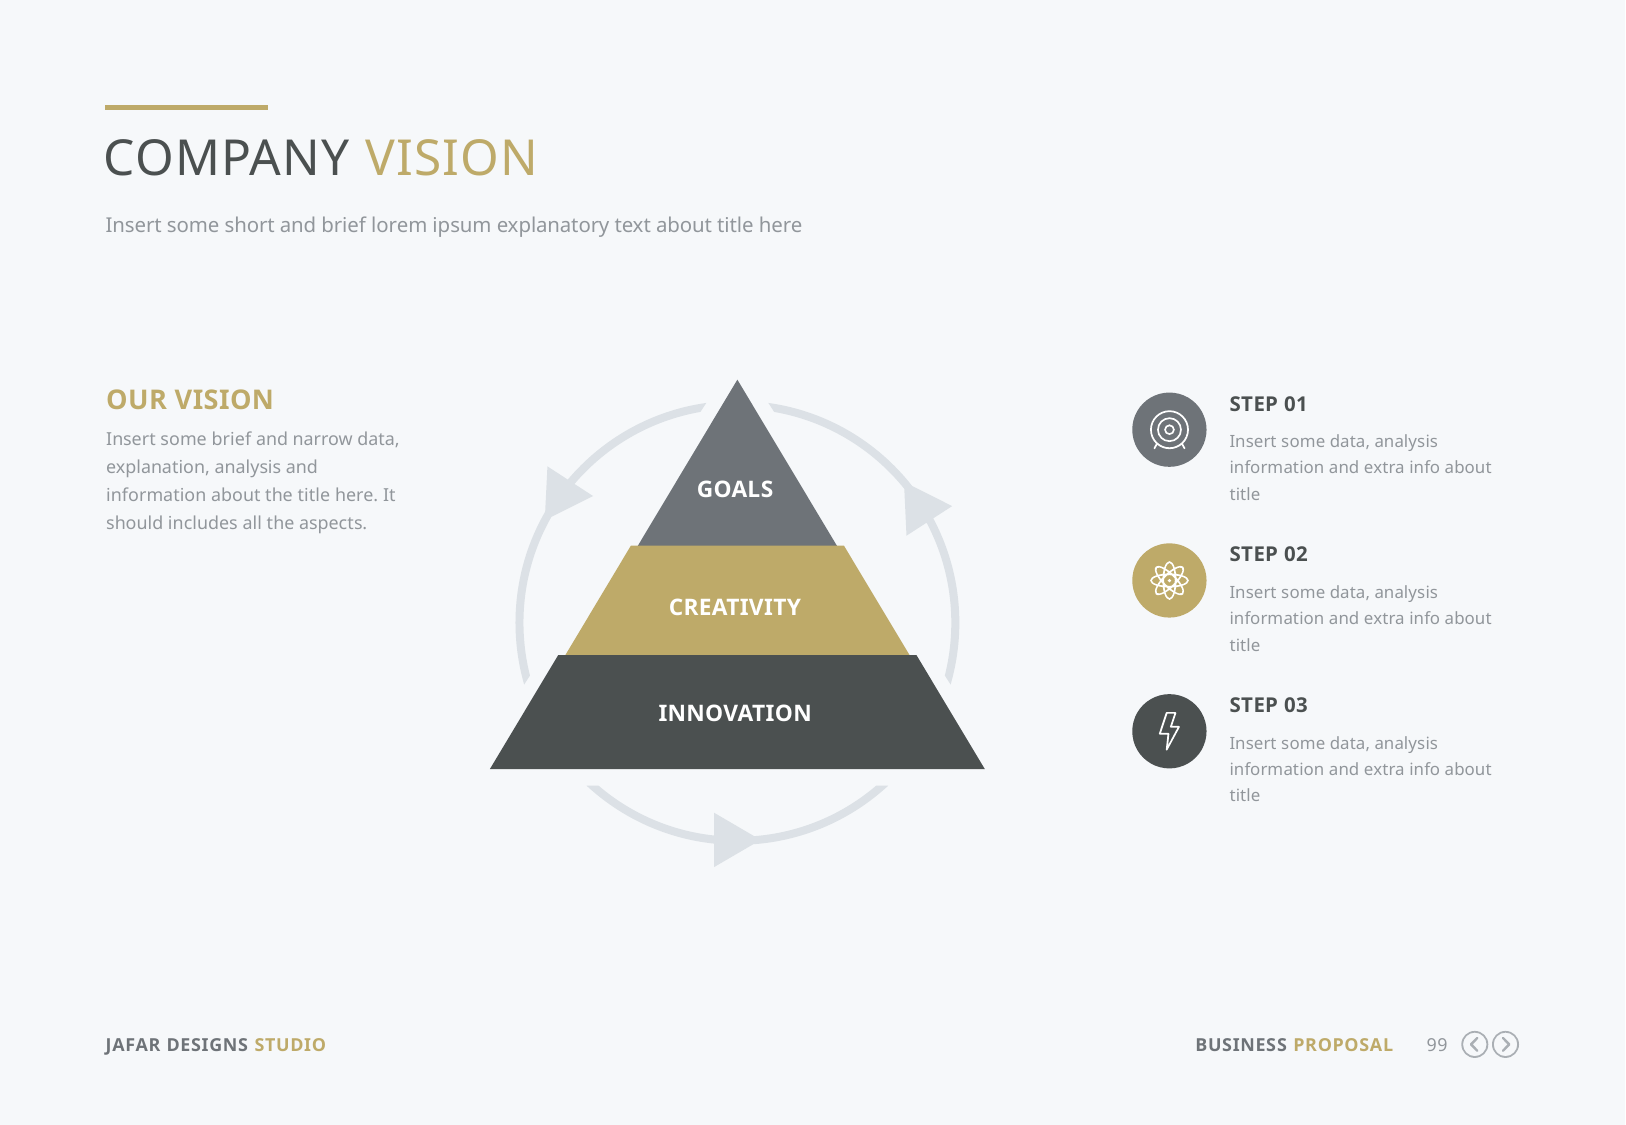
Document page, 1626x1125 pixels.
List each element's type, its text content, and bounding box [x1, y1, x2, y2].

text_box [565, 545, 910, 655]
text_box [489, 655, 985, 770]
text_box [1229, 541, 1519, 629]
text_box [586, 785, 889, 868]
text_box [1132, 543, 1207, 618]
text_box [106, 372, 402, 536]
text_box [515, 402, 707, 685]
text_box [1229, 692, 1519, 780]
list Insert some short and brief lorem ipsum explanatory text about title here [105, 209, 1519, 241]
text_box innovation [551, 698, 919, 726]
text_box [680, 379, 795, 475]
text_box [1132, 694, 1207, 769]
text_box creativity [617, 592, 853, 620]
text_box Goals [655, 475, 815, 503]
list Company vision [103, 125, 1518, 188]
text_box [1132, 392, 1207, 467]
text_box [638, 503, 837, 545]
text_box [1229, 390, 1519, 479]
text_box [768, 402, 960, 685]
